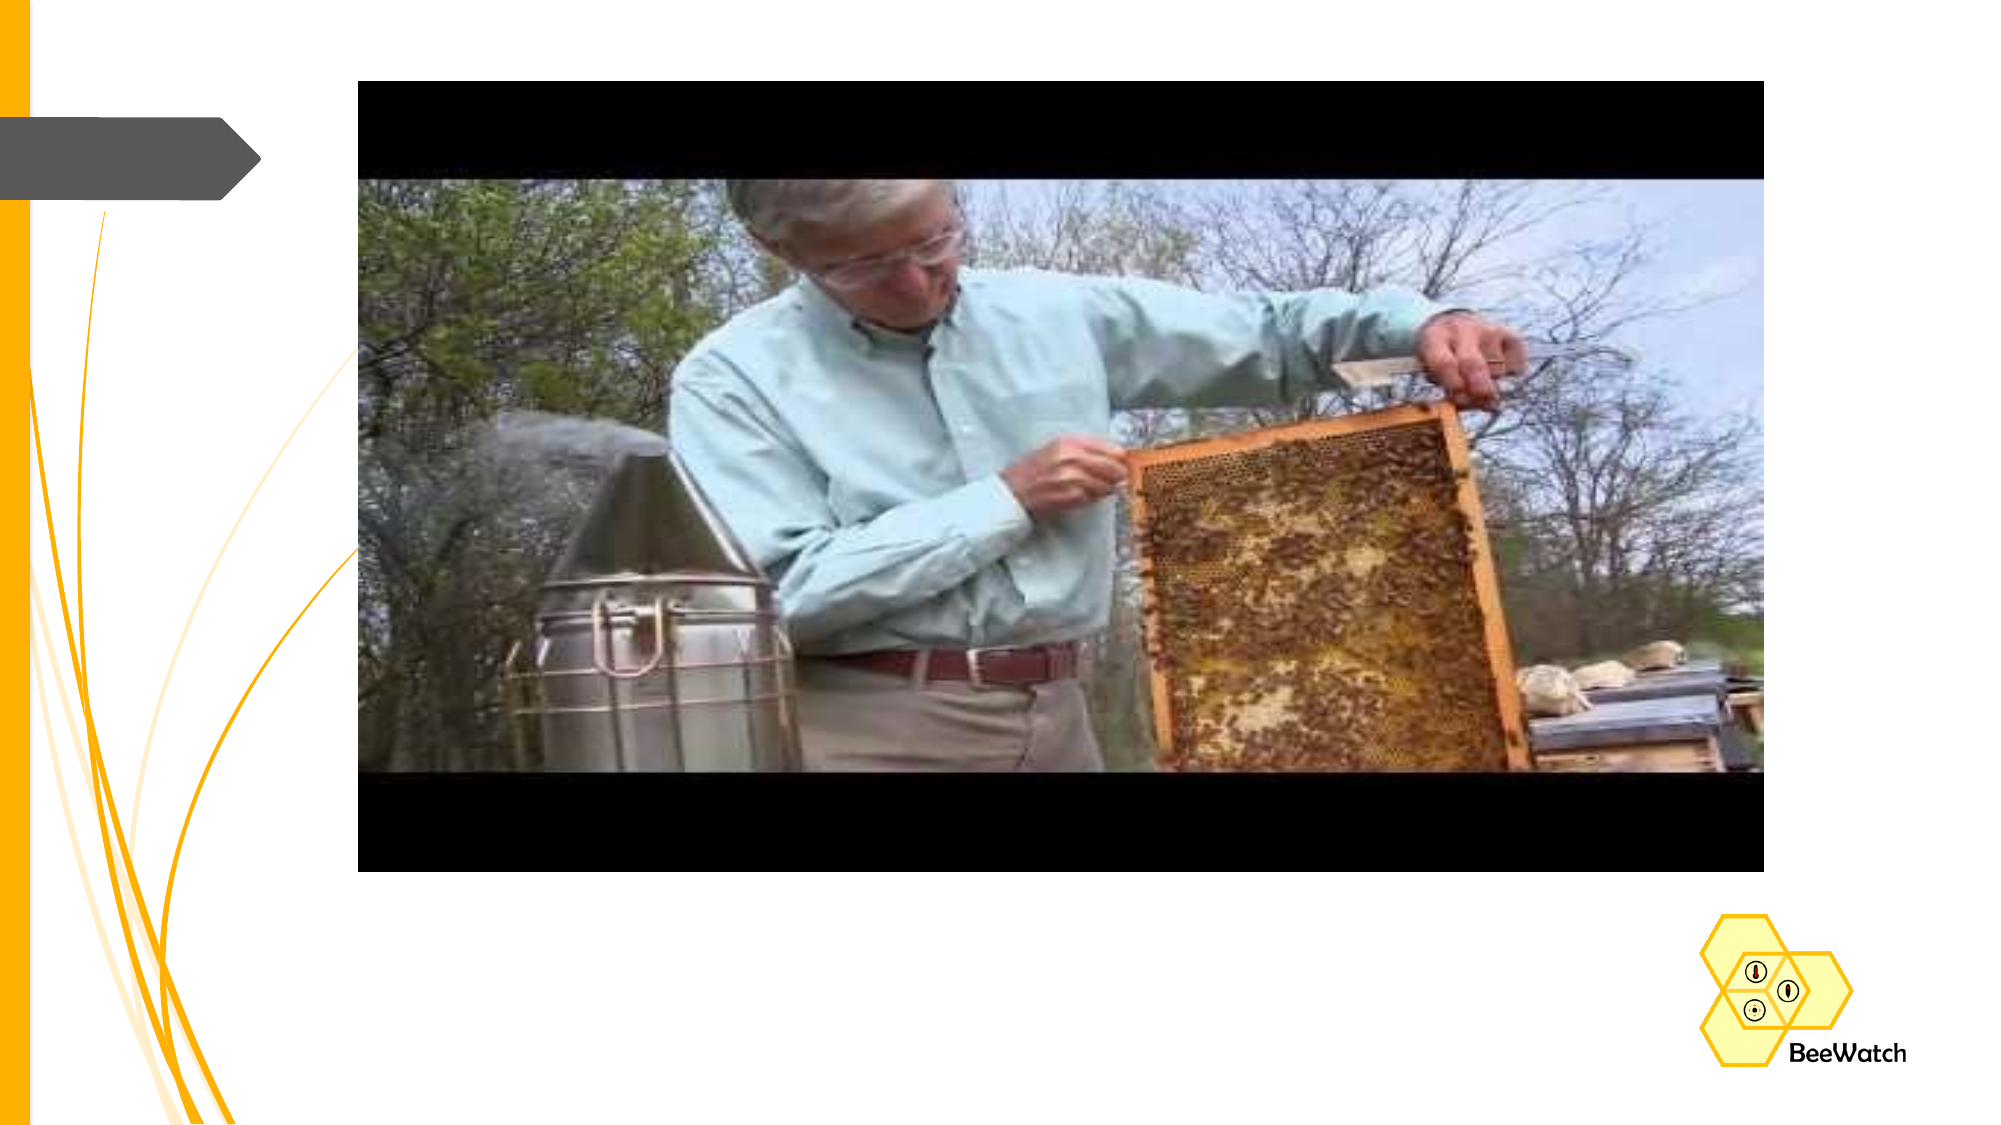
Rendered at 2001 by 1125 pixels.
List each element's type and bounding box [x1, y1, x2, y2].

picture [1699, 914, 1906, 1067]
list [357, 80, 1765, 873]
